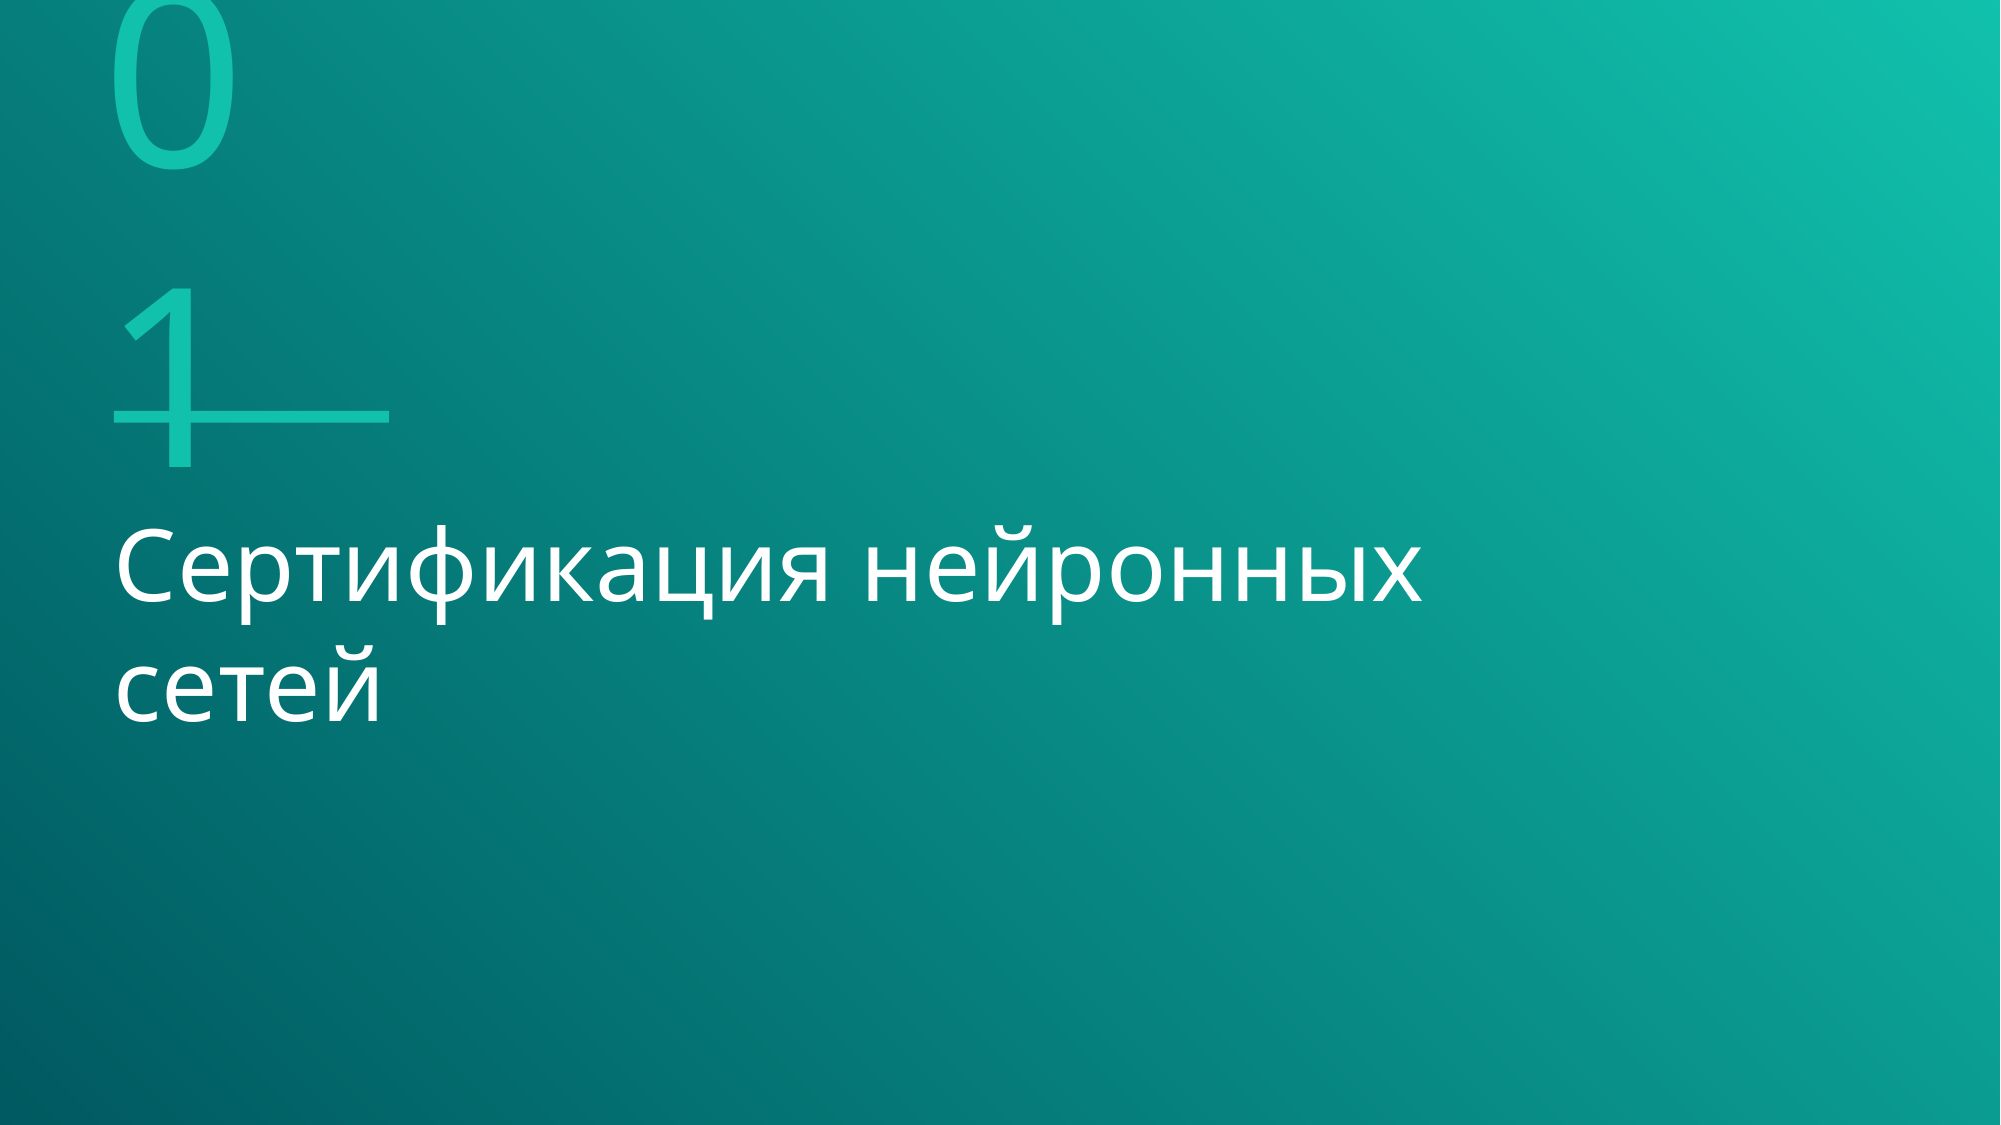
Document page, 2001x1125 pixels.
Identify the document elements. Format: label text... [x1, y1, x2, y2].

list 01 [102, 104, 378, 332]
title Сертификация нейронных сетей [114, 501, 1646, 862]
